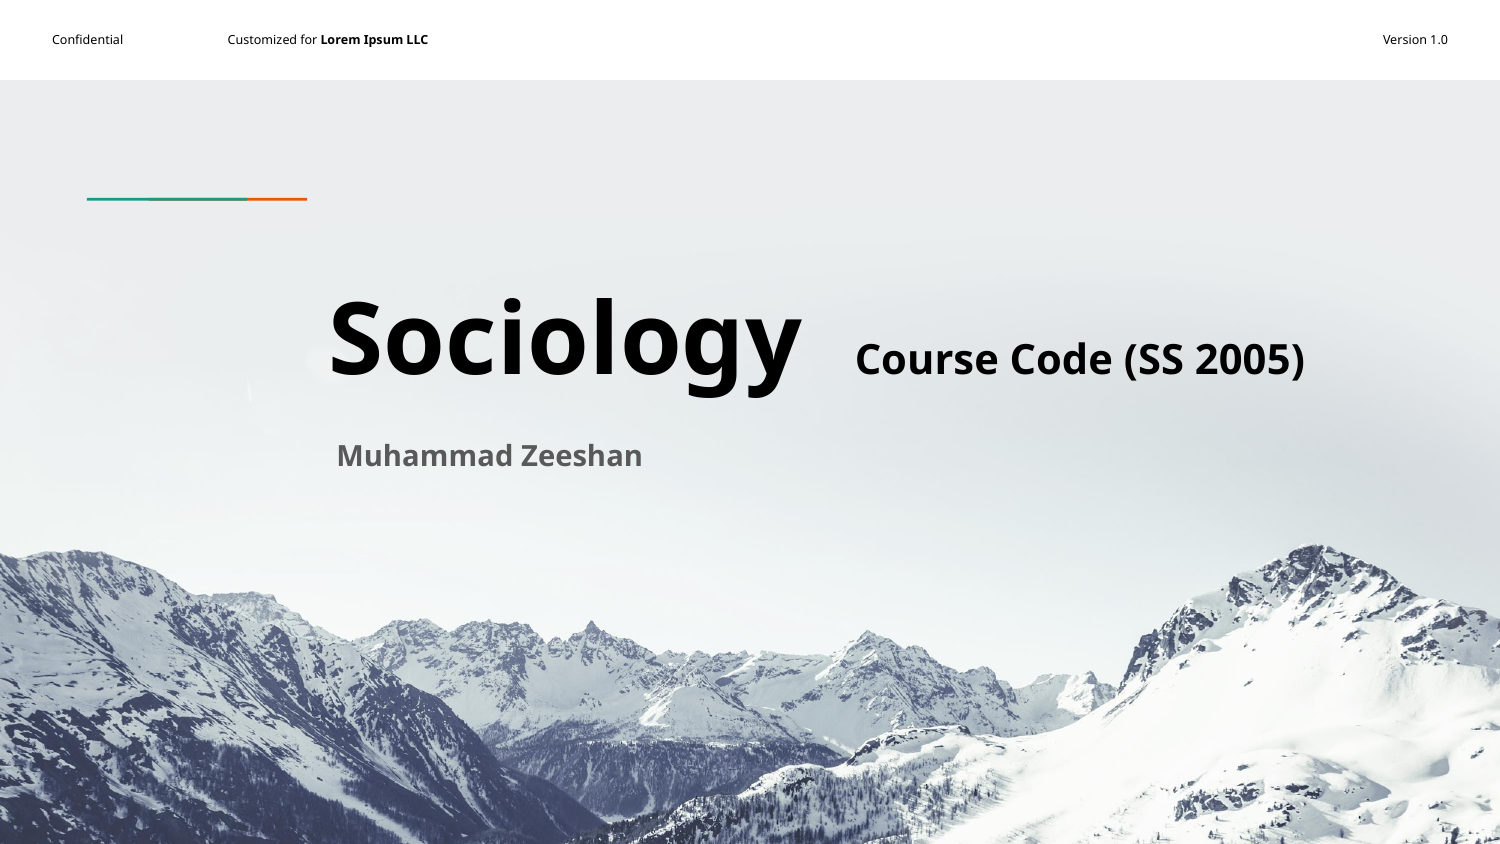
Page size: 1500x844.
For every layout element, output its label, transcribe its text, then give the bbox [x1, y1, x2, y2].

subtitle Muhammad Zeeshan [321, 421, 1124, 511]
title Sociology Course Code (SS 2005) [313, 259, 1359, 422]
picture [0, 80, 1500, 844]
